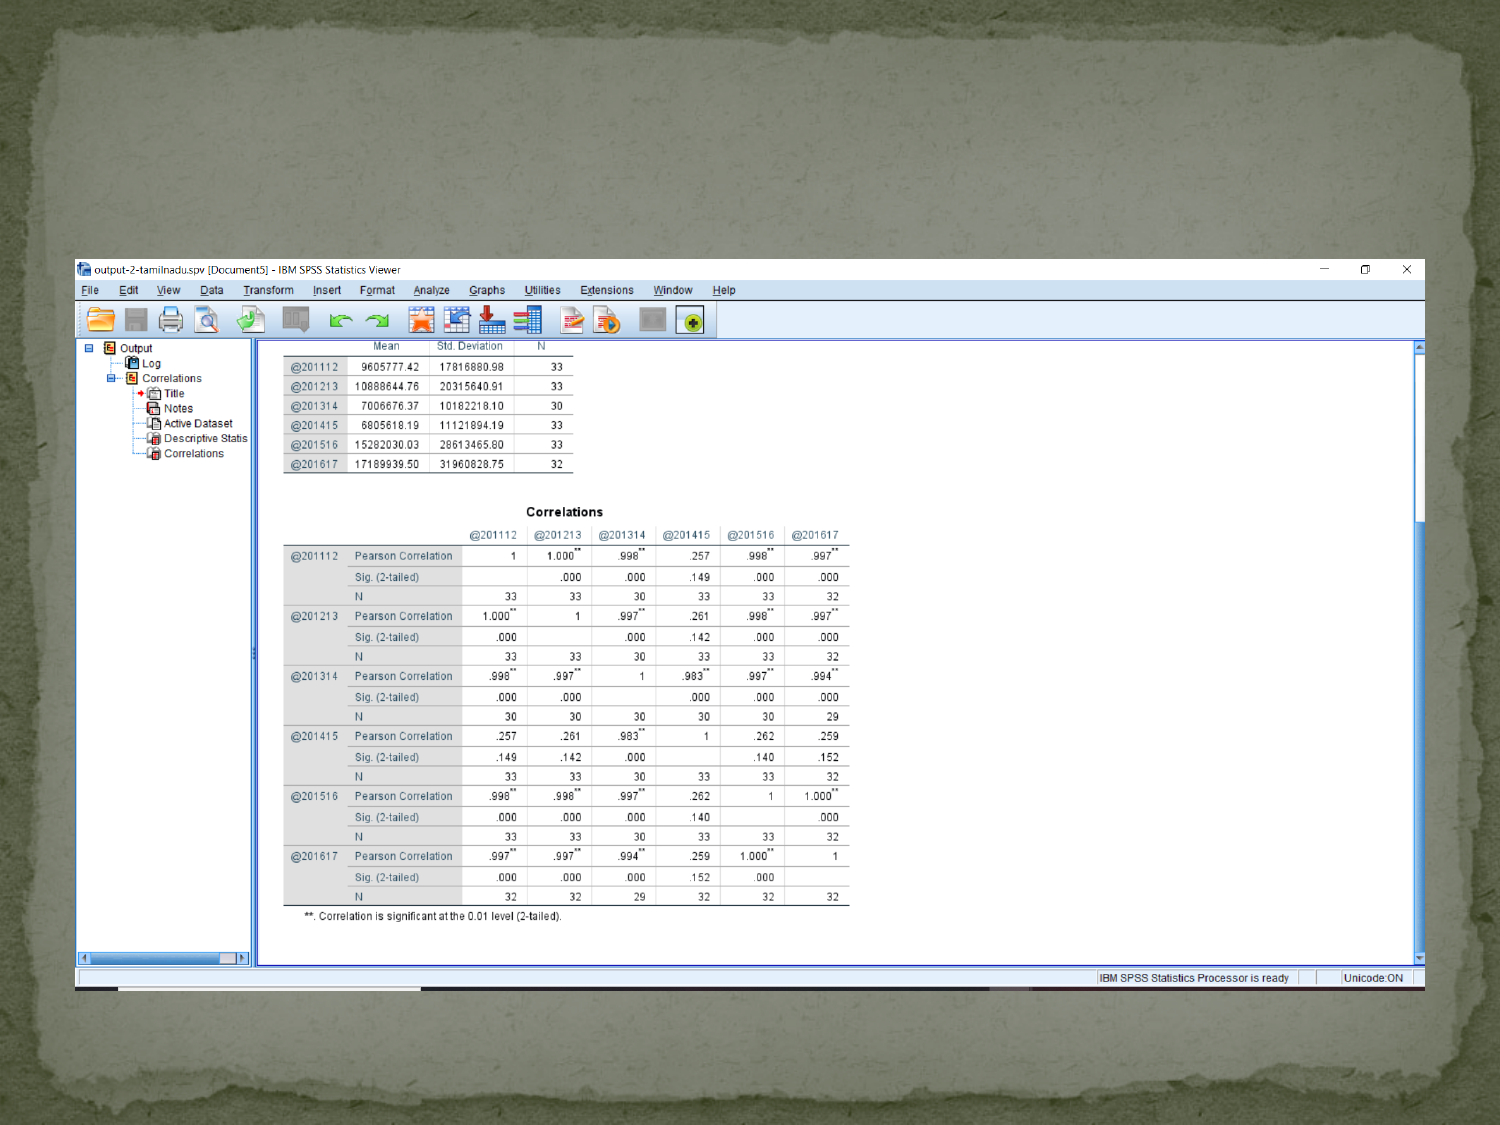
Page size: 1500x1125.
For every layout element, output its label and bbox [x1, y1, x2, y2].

list [77, 262, 1424, 987]
